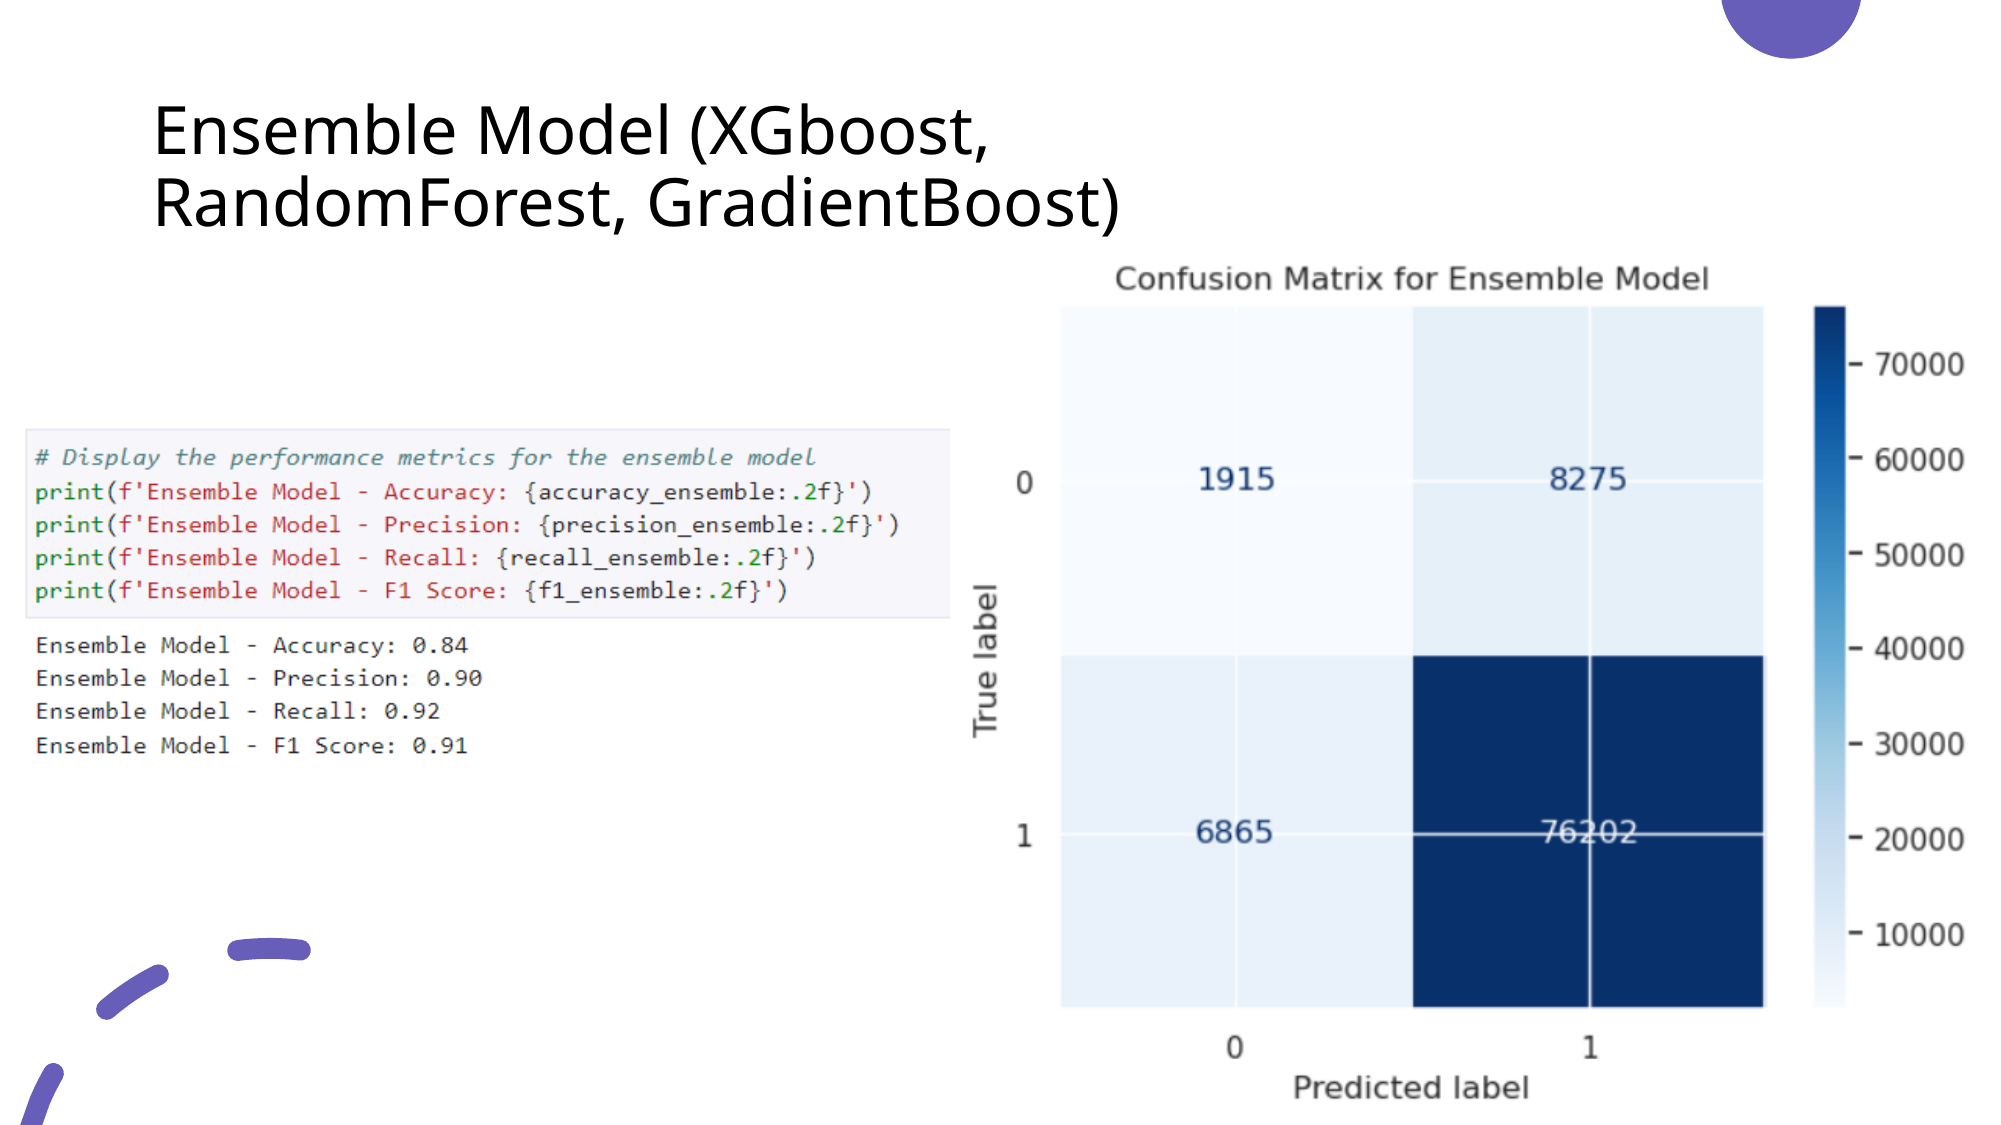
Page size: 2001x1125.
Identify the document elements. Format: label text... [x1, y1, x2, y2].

picture [964, 254, 1979, 1111]
title Ensemble Model (XGboost, RandomForest, GradientBoost) [137, 59, 1863, 278]
picture [21, 426, 950, 766]
